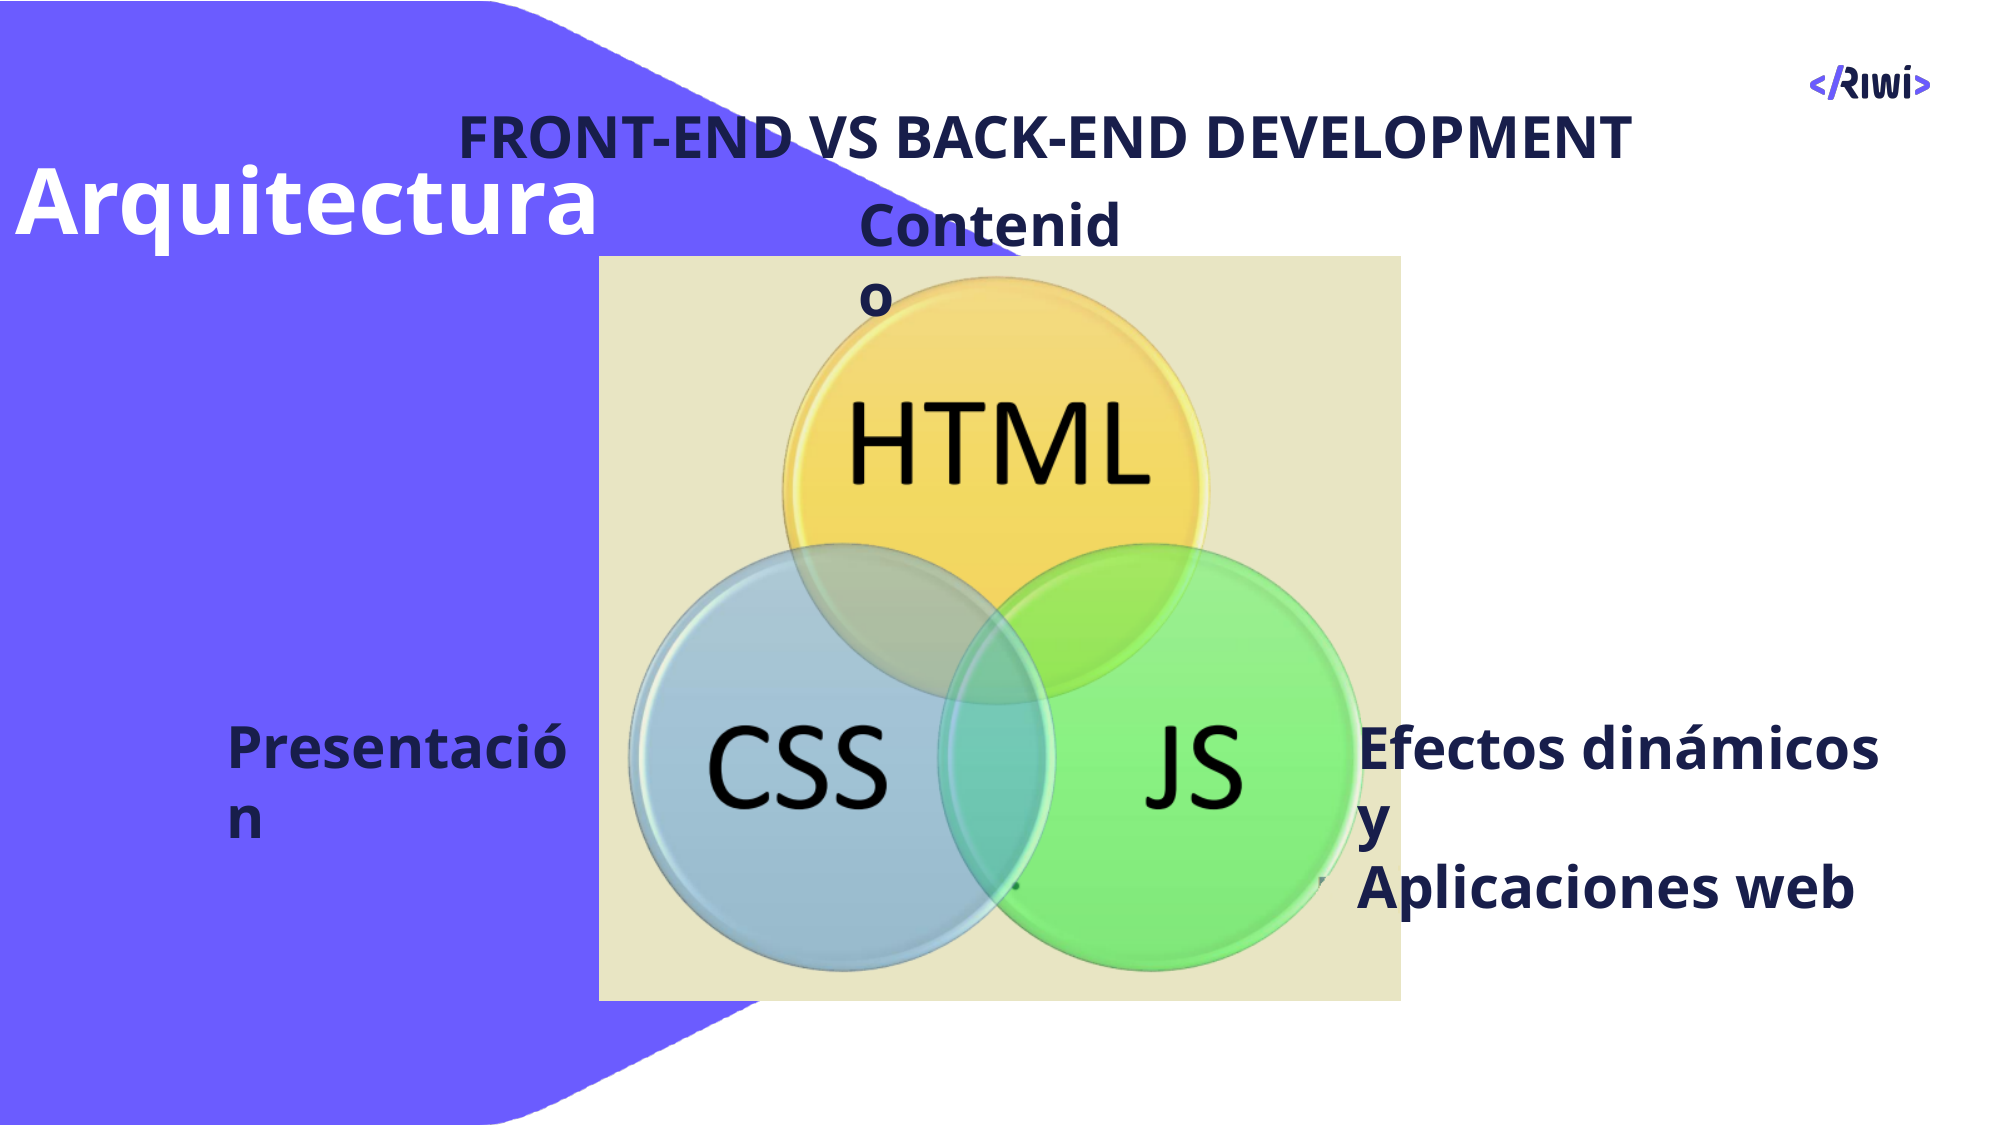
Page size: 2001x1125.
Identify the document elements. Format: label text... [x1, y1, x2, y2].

picture [1810, 64, 1931, 100]
text_box FRONT-END VS BACK-END DEVELOPMENT [1290, 92, 1700, 178]
picture [0, 0, 1401, 1125]
text_box Efectos dinámicos y Aplicaciones web [1405, 703, 1930, 929]
